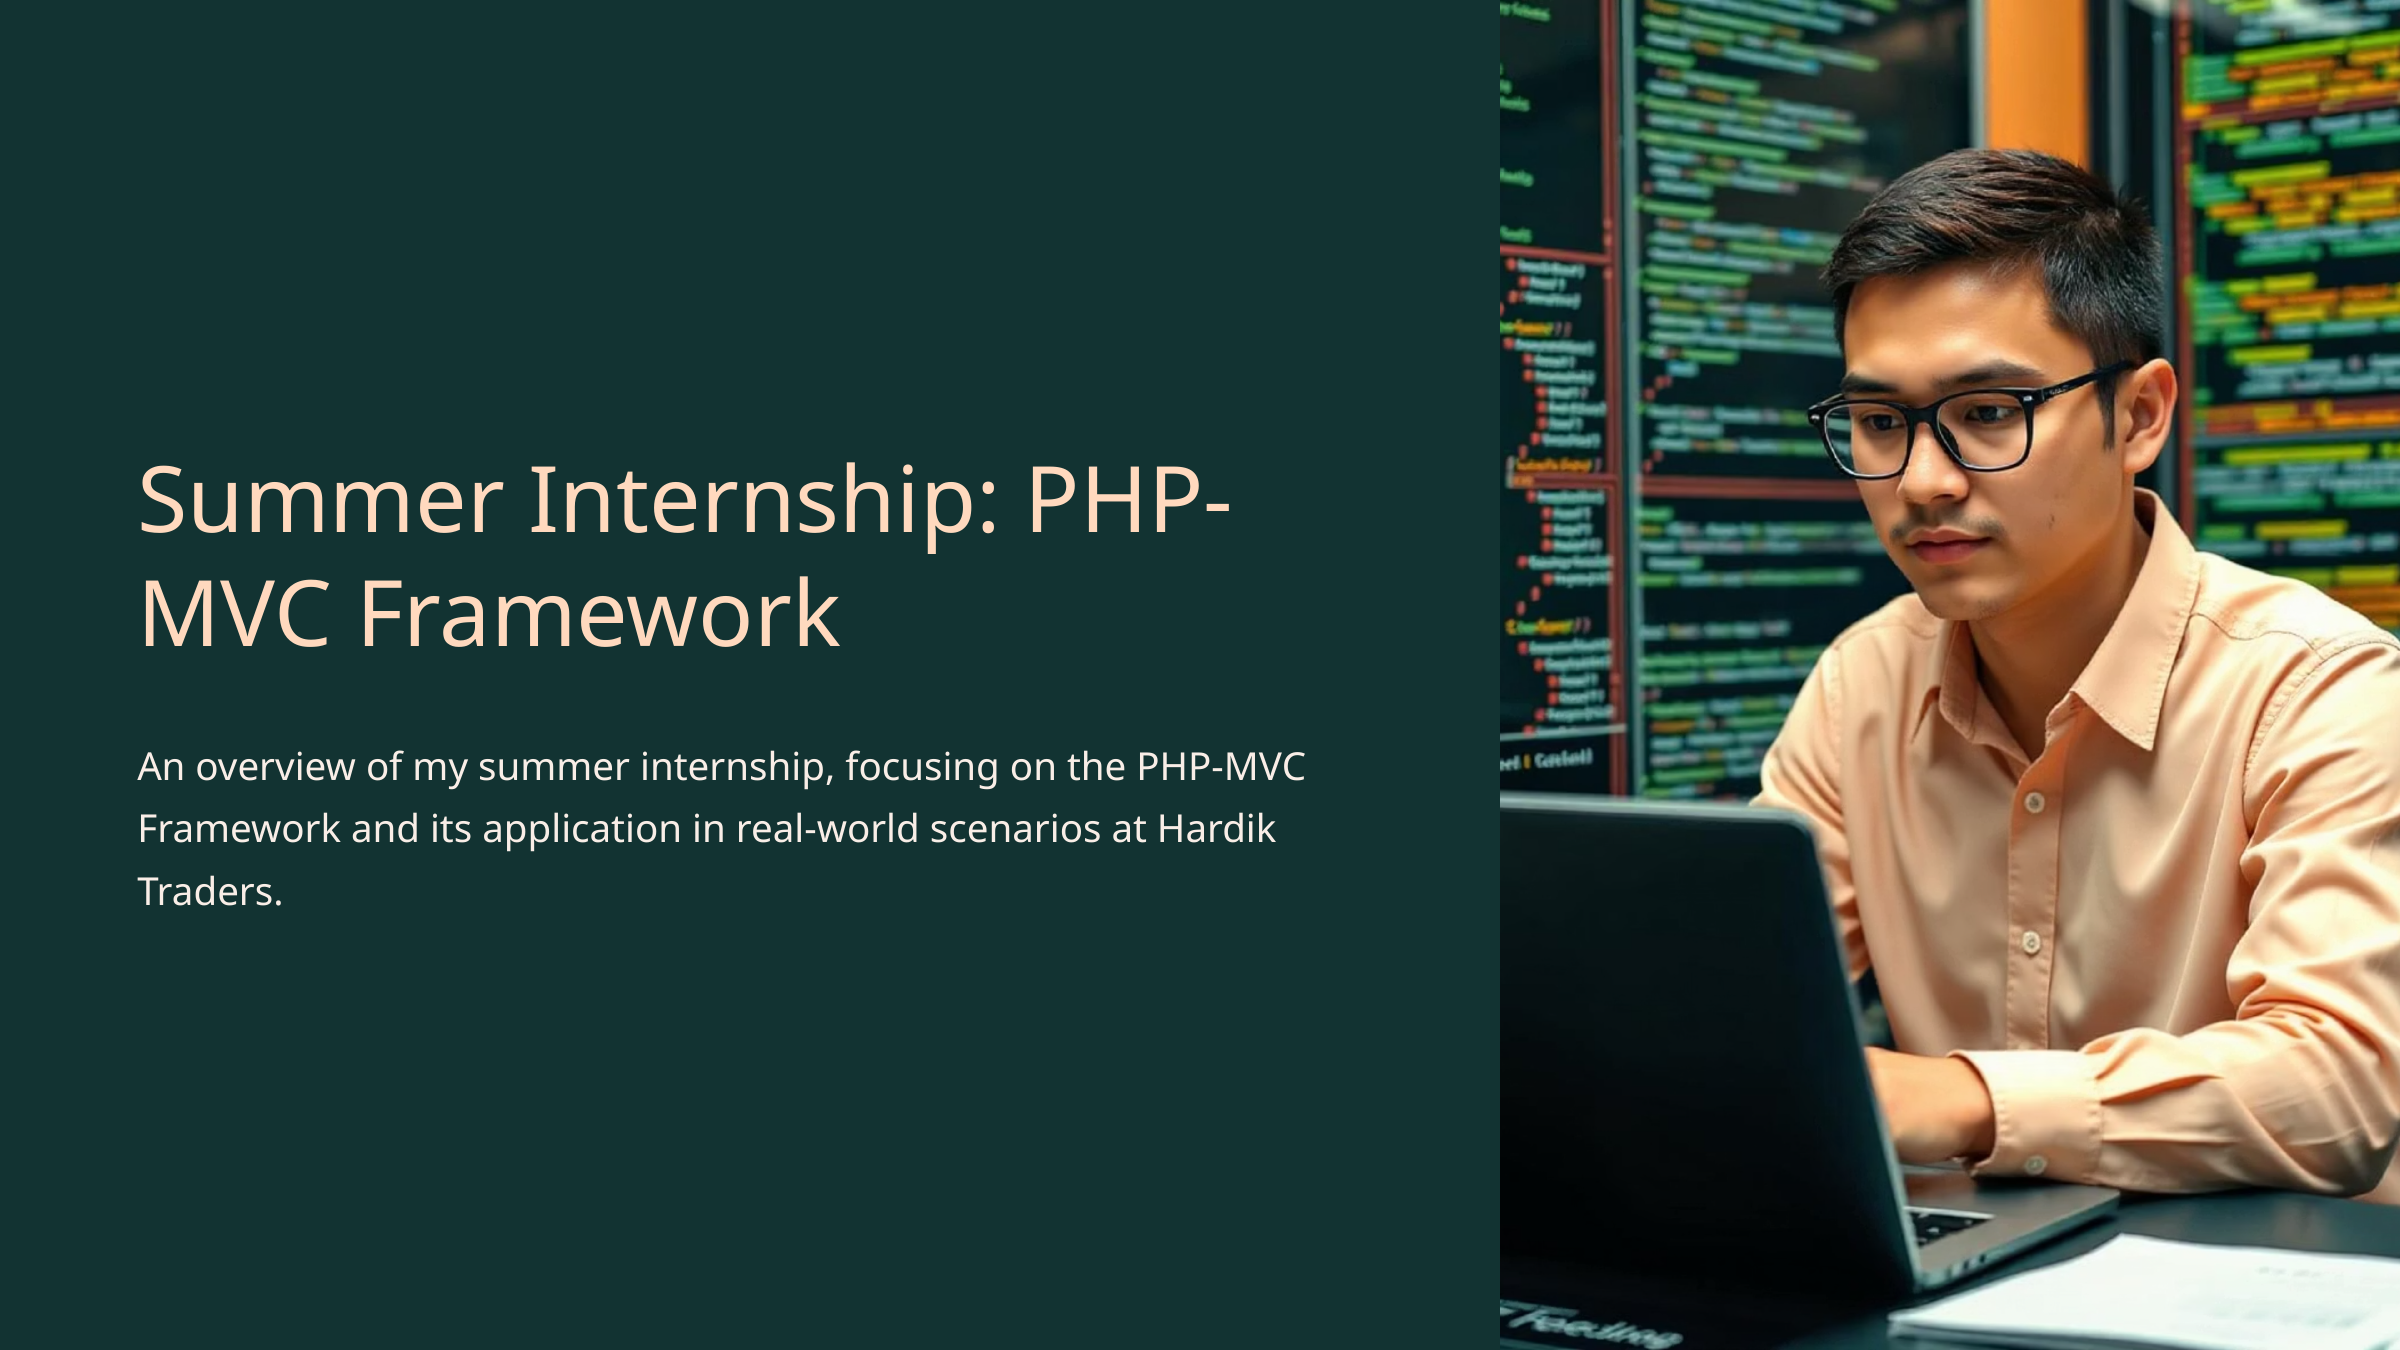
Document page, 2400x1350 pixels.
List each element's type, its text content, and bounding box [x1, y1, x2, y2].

text_box Summer Internship: PHP-MVC Framework [137, 435, 1363, 667]
picture [1499, 0, 2400, 1350]
text_box An overview of my summer internship, focusing on the PHP-MVC Framework and its application in real-world scenarios at Hardik Traders. [137, 725, 1363, 915]
